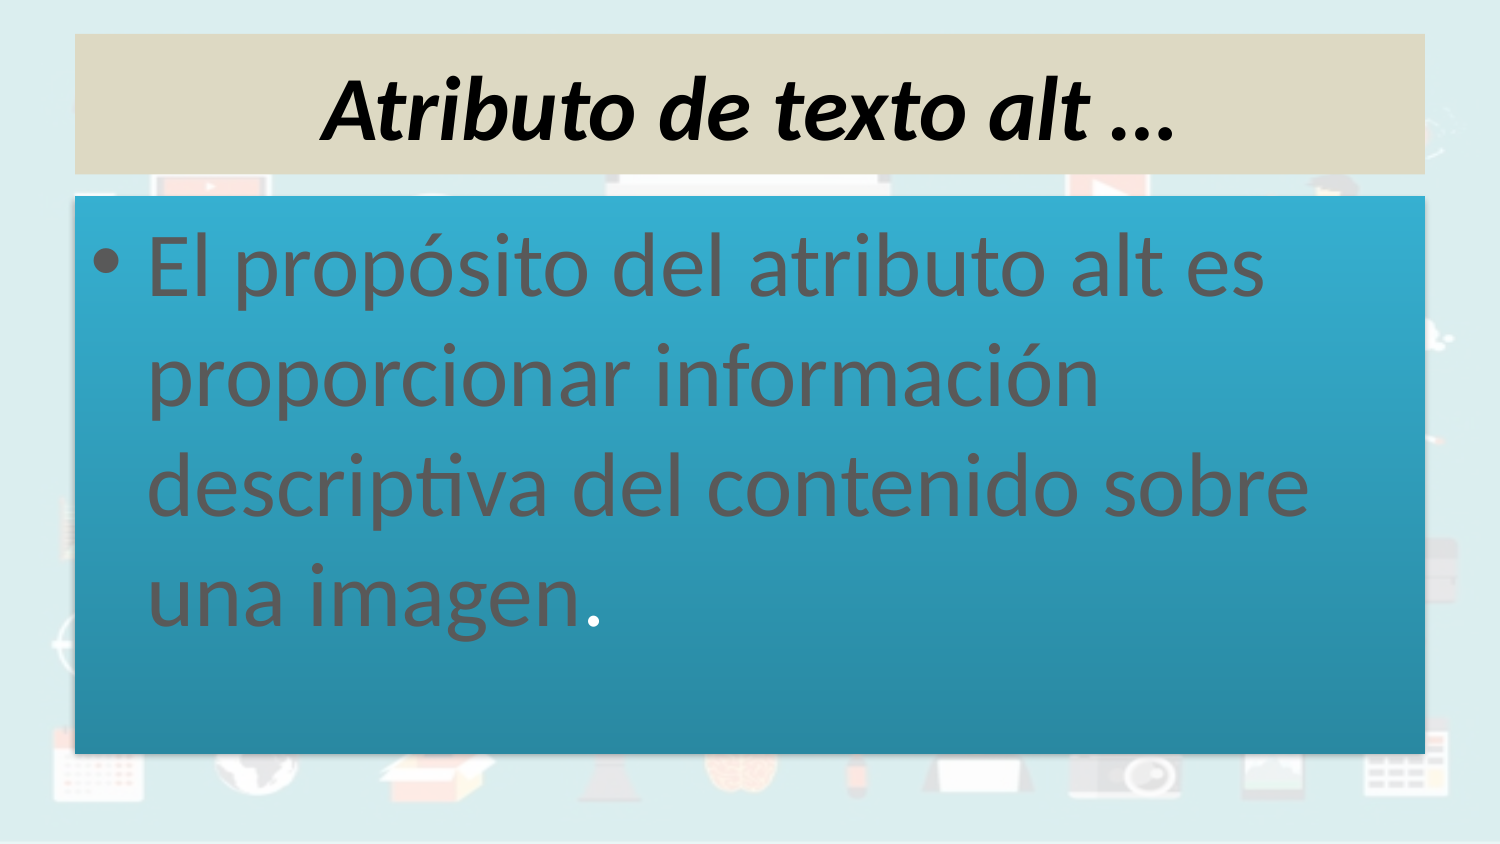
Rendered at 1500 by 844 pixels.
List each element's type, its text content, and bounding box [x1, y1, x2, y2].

list El propósito del atributo alt es proporcionar información descriptiva del contenido sobre una imagen. [75, 196, 1425, 754]
title Atributo de texto alt … [75, 33, 1425, 175]
